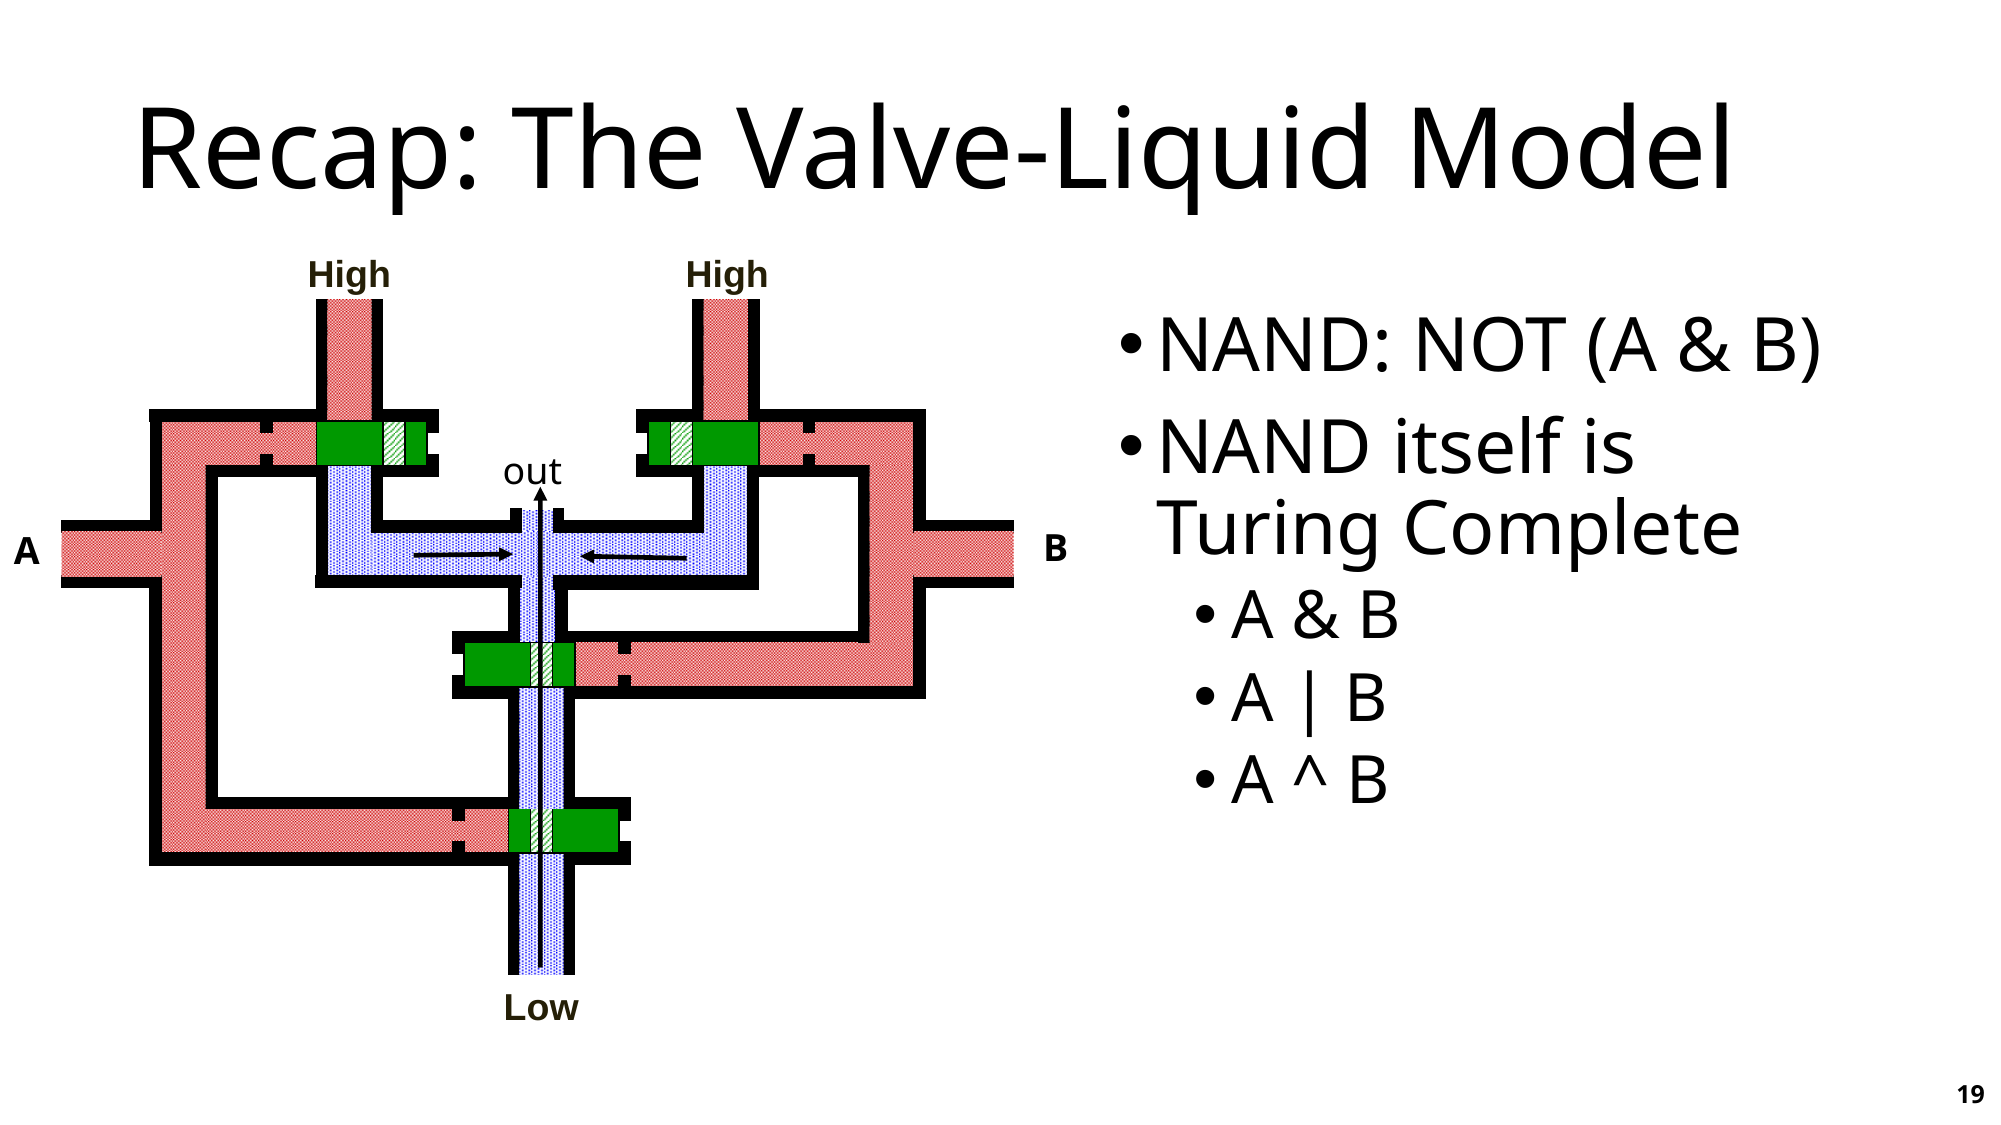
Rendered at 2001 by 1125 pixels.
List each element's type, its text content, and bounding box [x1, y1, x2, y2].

list NAND: NOT (A & B) NAND itself is Turing Complete A & B A | B A ^ B [1103, 299, 1875, 1014]
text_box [0, 298, 1095, 976]
text_box High [292, 242, 407, 298]
text_box Low [489, 976, 594, 1035]
slide_number 19 [1550, 1065, 2000, 1125]
text_box High [670, 242, 785, 298]
title Recap: The Valve-Liquid Model [117, 42, 1843, 261]
